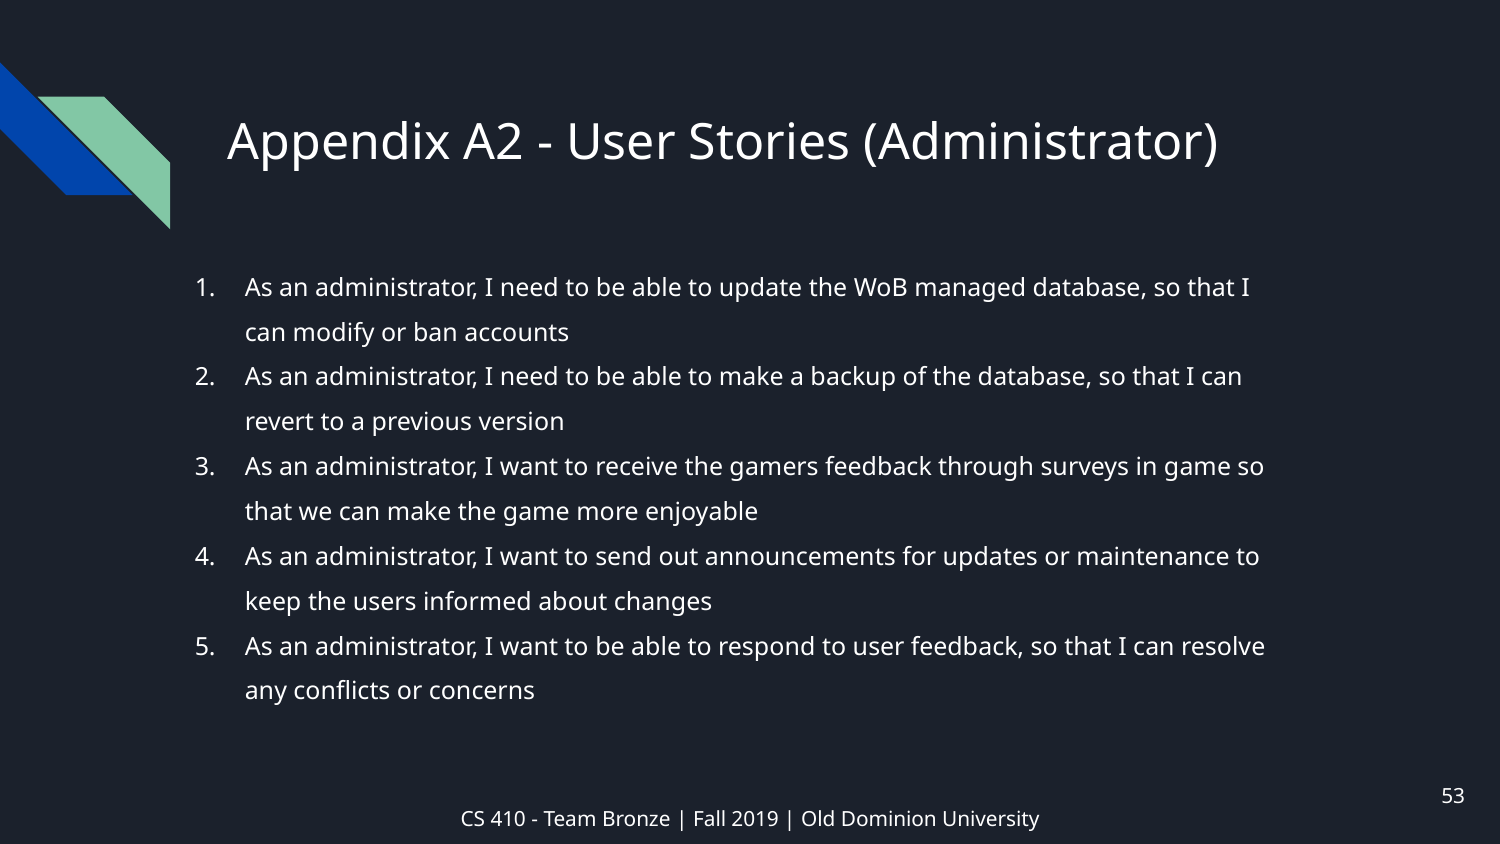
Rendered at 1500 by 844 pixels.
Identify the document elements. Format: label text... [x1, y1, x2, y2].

text_box CS 410 - Team Bronze | Fall 2019 | Old Dominion University [55, 792, 1445, 844]
title Appendix A2 - User Stories (Administrator) [212, 64, 1368, 215]
list As an administrator, I need to be able to update the WoB managed database, so that I can modify or ban accounts As an administrator, I need to be able to make a backup of the database, so that I can revert to a previous version As an administrator, I want to receive the gamers feedback through surveys in game so that we can make the game more enjoyable As an administrator, I want to send out announcements for updates or maintenance to keep the users informed about changes As an administrator, I want to be able to respond to user feedback, so that I can resolve any conflicts or concerns [154, 241, 1310, 719]
slide_number ‹#› [1389, 764, 1480, 830]
